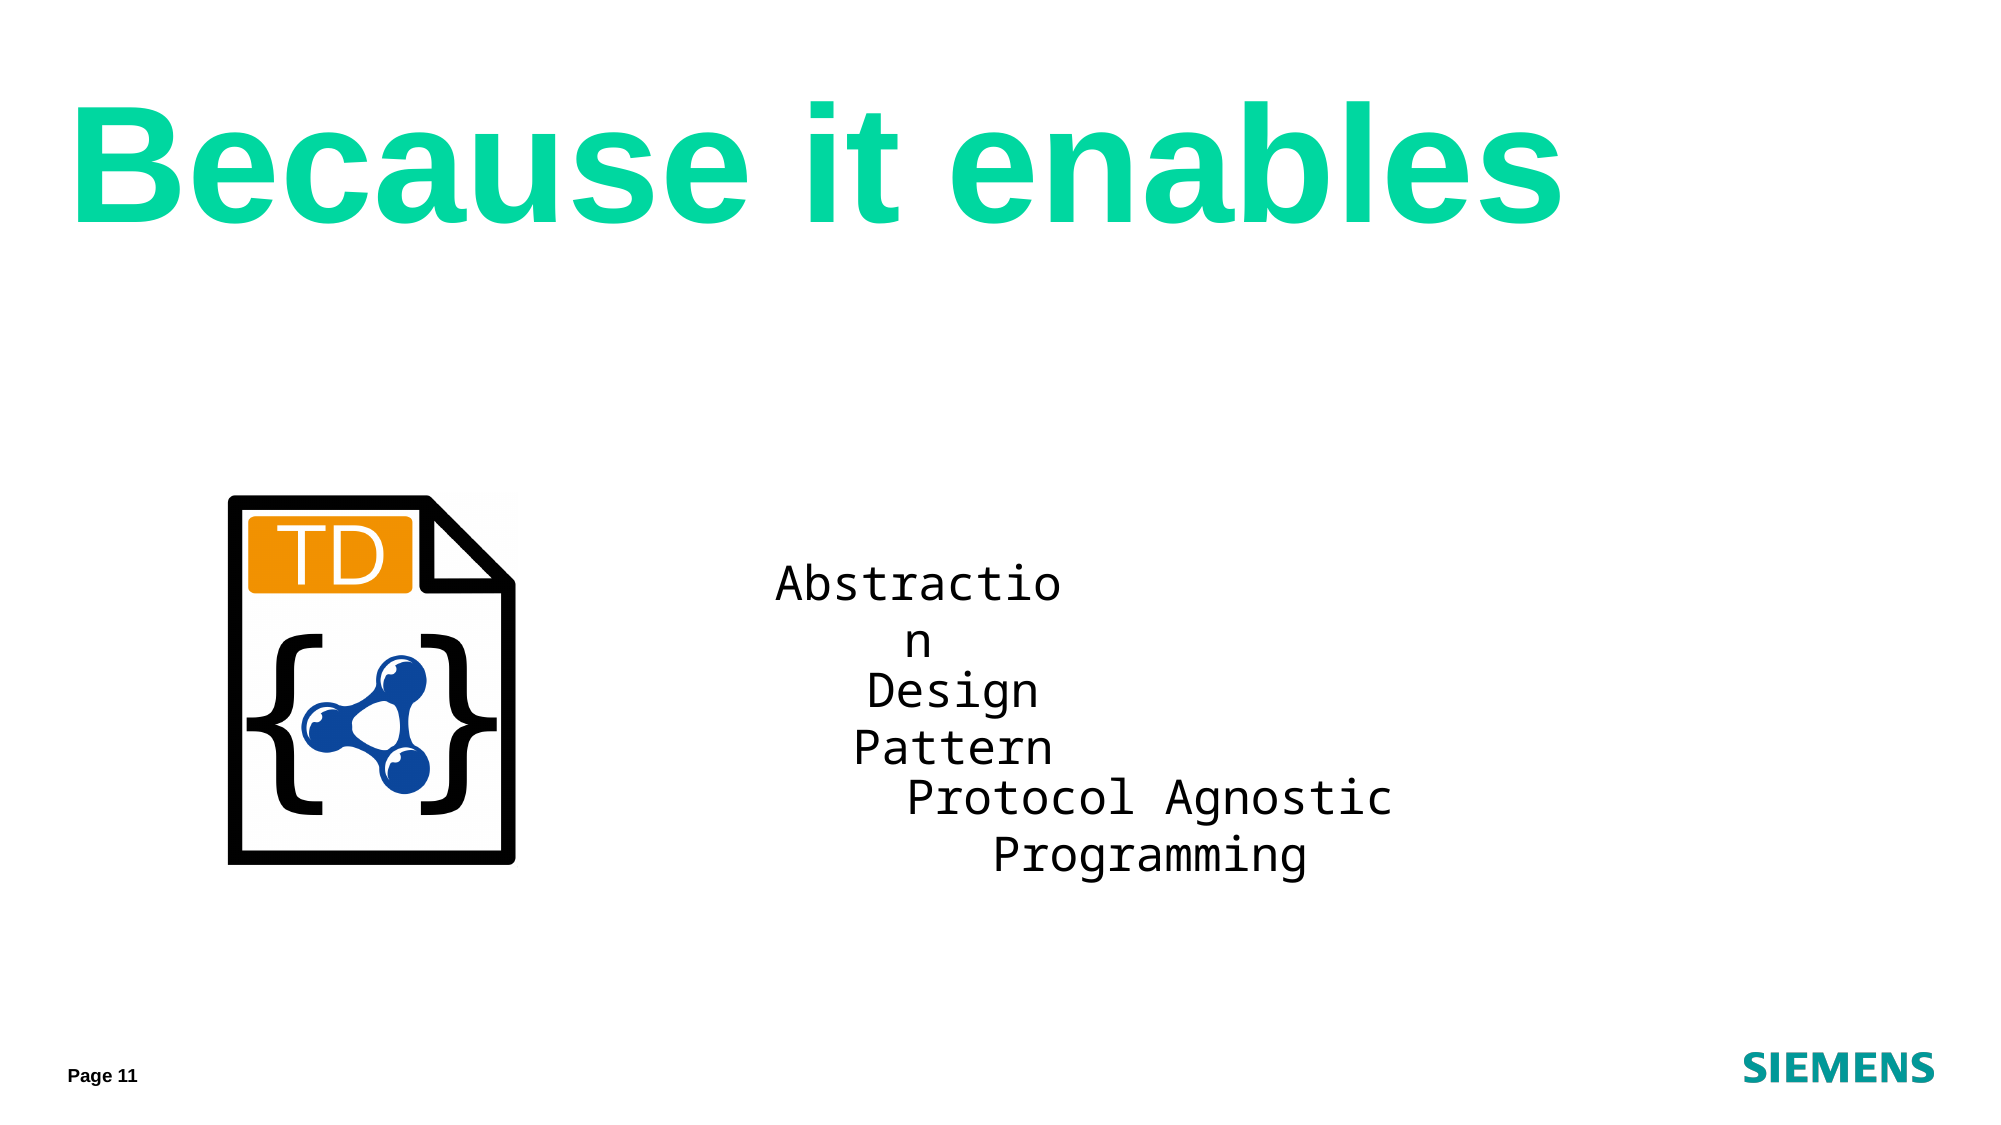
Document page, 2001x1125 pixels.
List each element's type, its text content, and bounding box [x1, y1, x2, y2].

picture [224, 492, 518, 869]
title Because it enables [67, 78, 1686, 173]
picture [1744, 1052, 1934, 1083]
text_box Protocol Agnostic Programming [750, 751, 1550, 897]
text_box Abstraction [750, 537, 1086, 644]
text_box Design Pattern [750, 644, 1156, 751]
slide_number Page 11 [67, 1035, 174, 1125]
